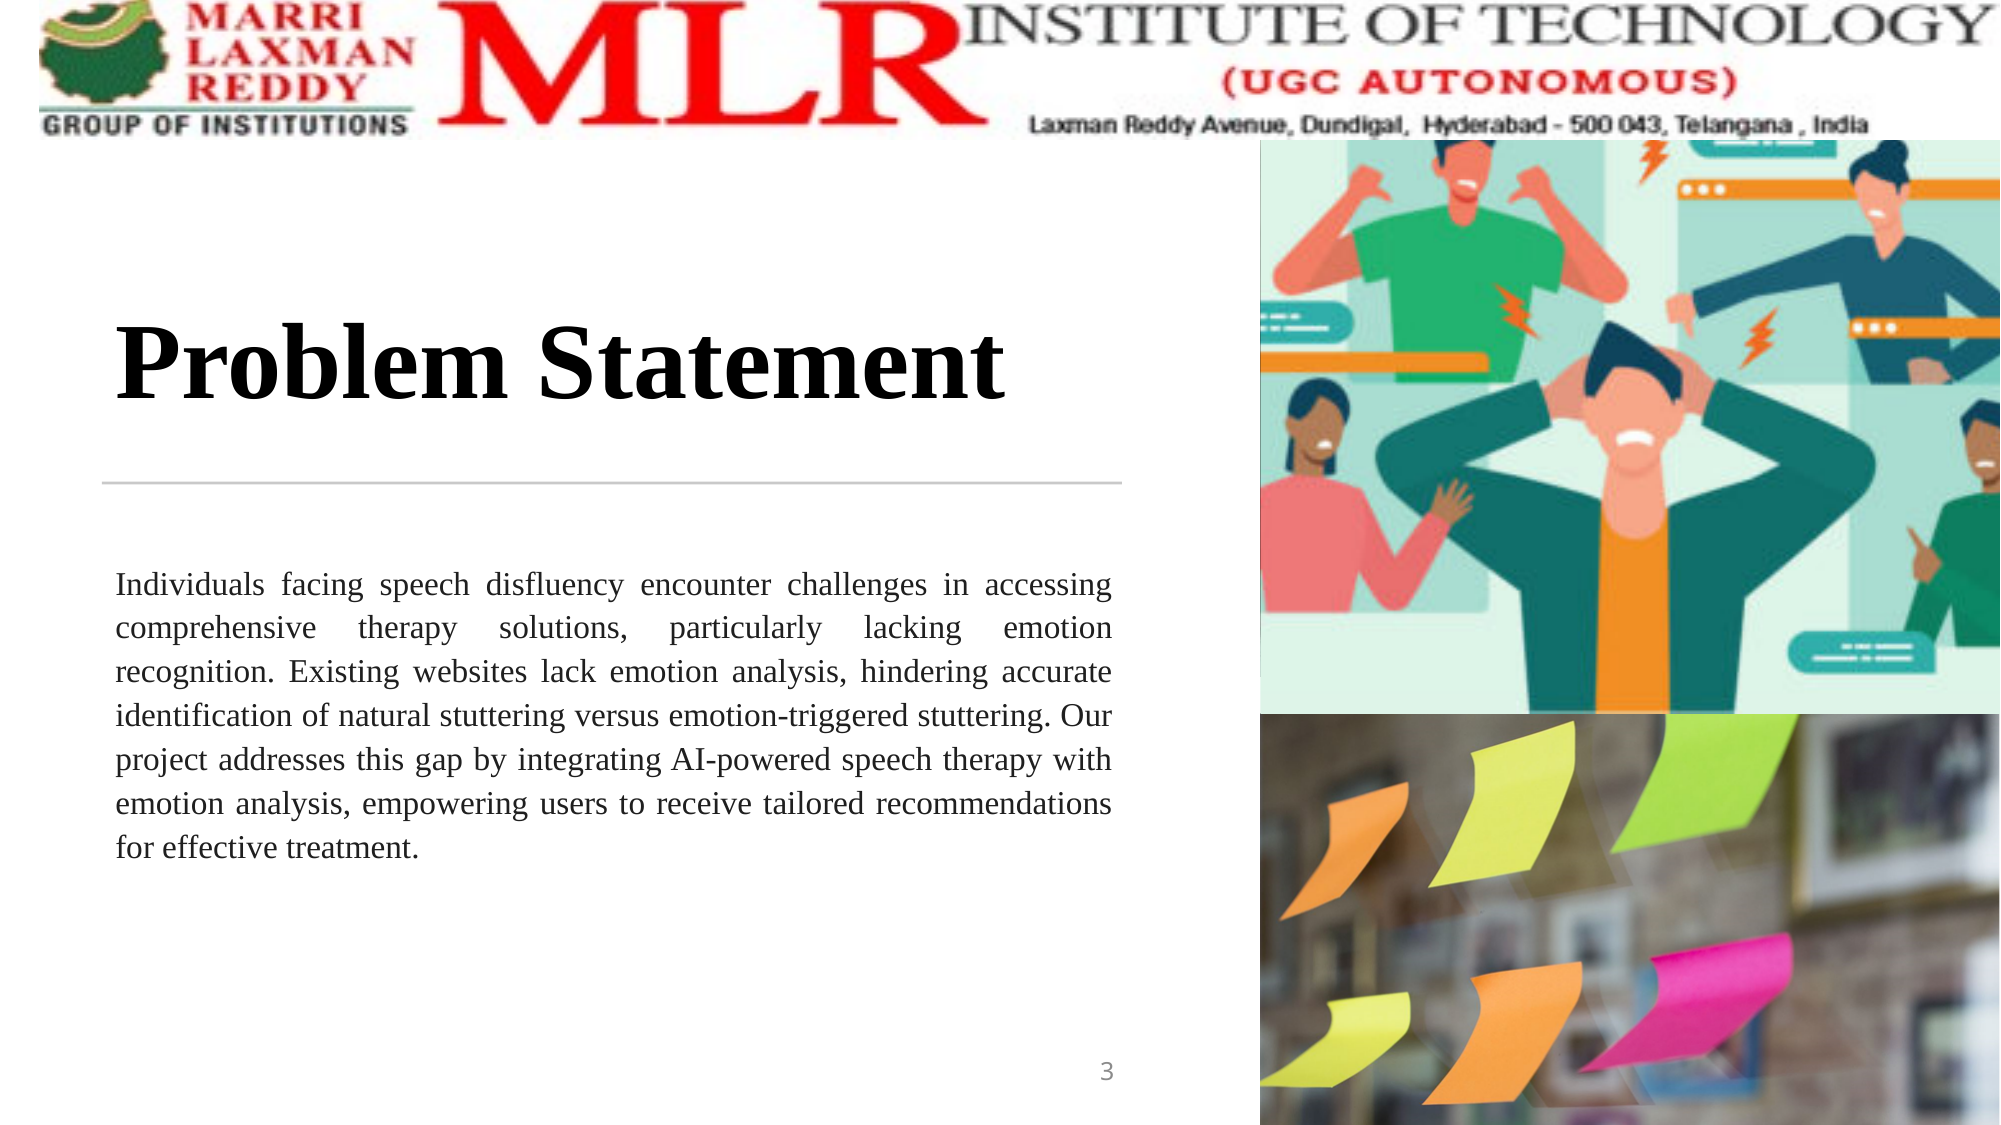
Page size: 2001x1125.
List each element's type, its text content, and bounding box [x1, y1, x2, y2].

list Individuals facing speech disfluency encounter challenges in accessing comprehensive therapy solutions, particularly lacking emotion recognition. Existing websites lack emotion analysis, hindering accurate identification of natural stuttering versus emotion-triggered stuttering. Our project addresses this gap by integrating AI-powered speech therapy with emotion analysis, empowering users to receive tailored recommendations for effective treatment. [100, 550, 1130, 1014]
slide_number 3 [919, 1042, 1130, 1103]
picture [39, 0, 2000, 1125]
title Problem Statement [100, 176, 1130, 429]
